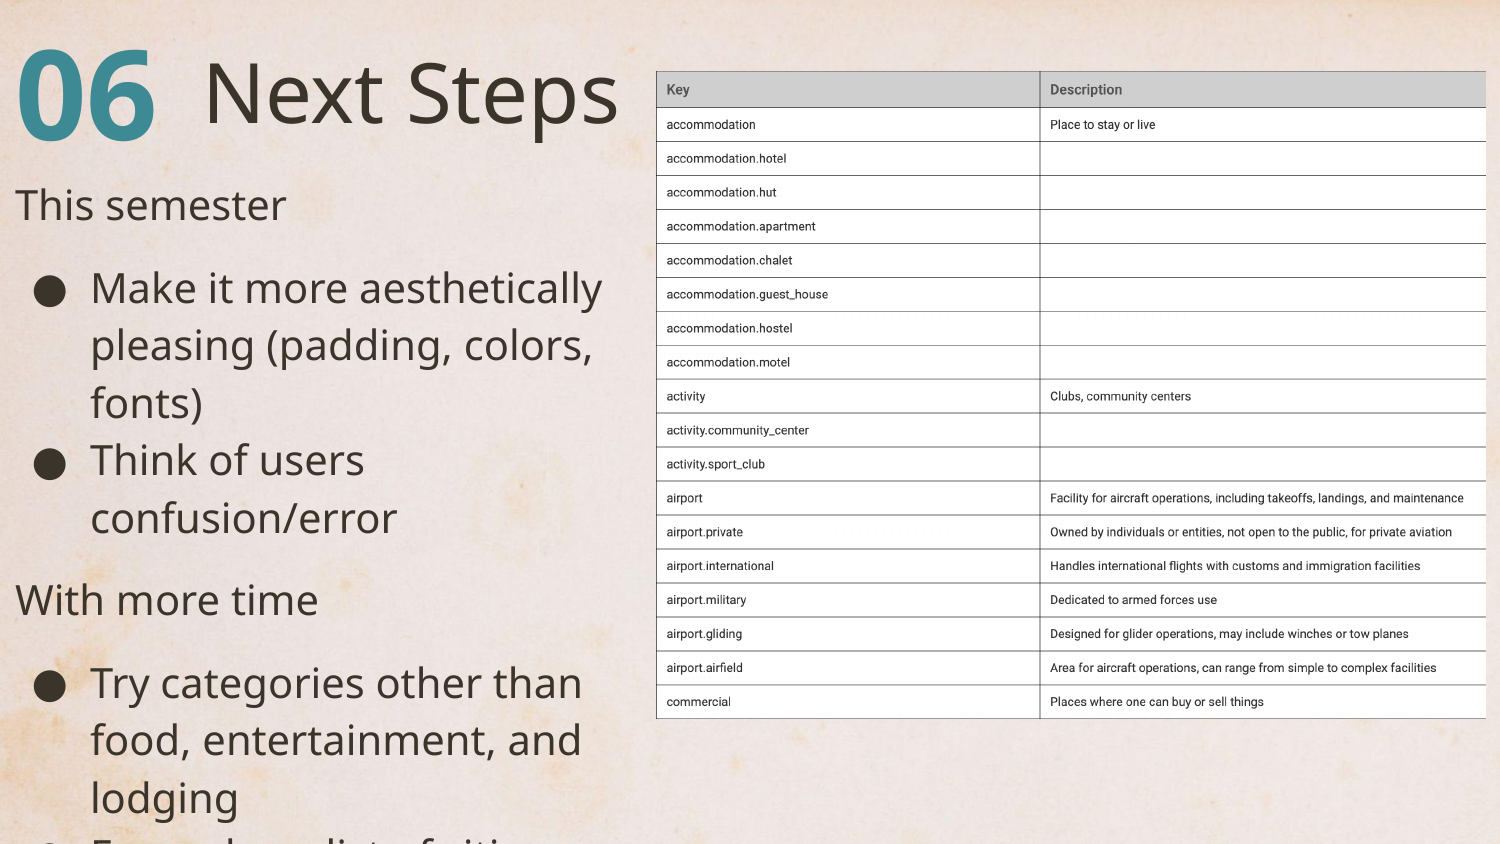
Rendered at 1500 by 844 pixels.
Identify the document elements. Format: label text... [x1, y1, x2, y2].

picture [0, 0, 1500, 844]
text_box This semester Make it more aesthetically pleasing (padding, colors, fonts) Think of users confusion/error With more time Try categories other than food, entertainment, and lodging Expand our list of cities [0, 156, 656, 746]
text_box 06 [0, 0, 493, 156]
text_box Next Steps [187, 25, 984, 156]
